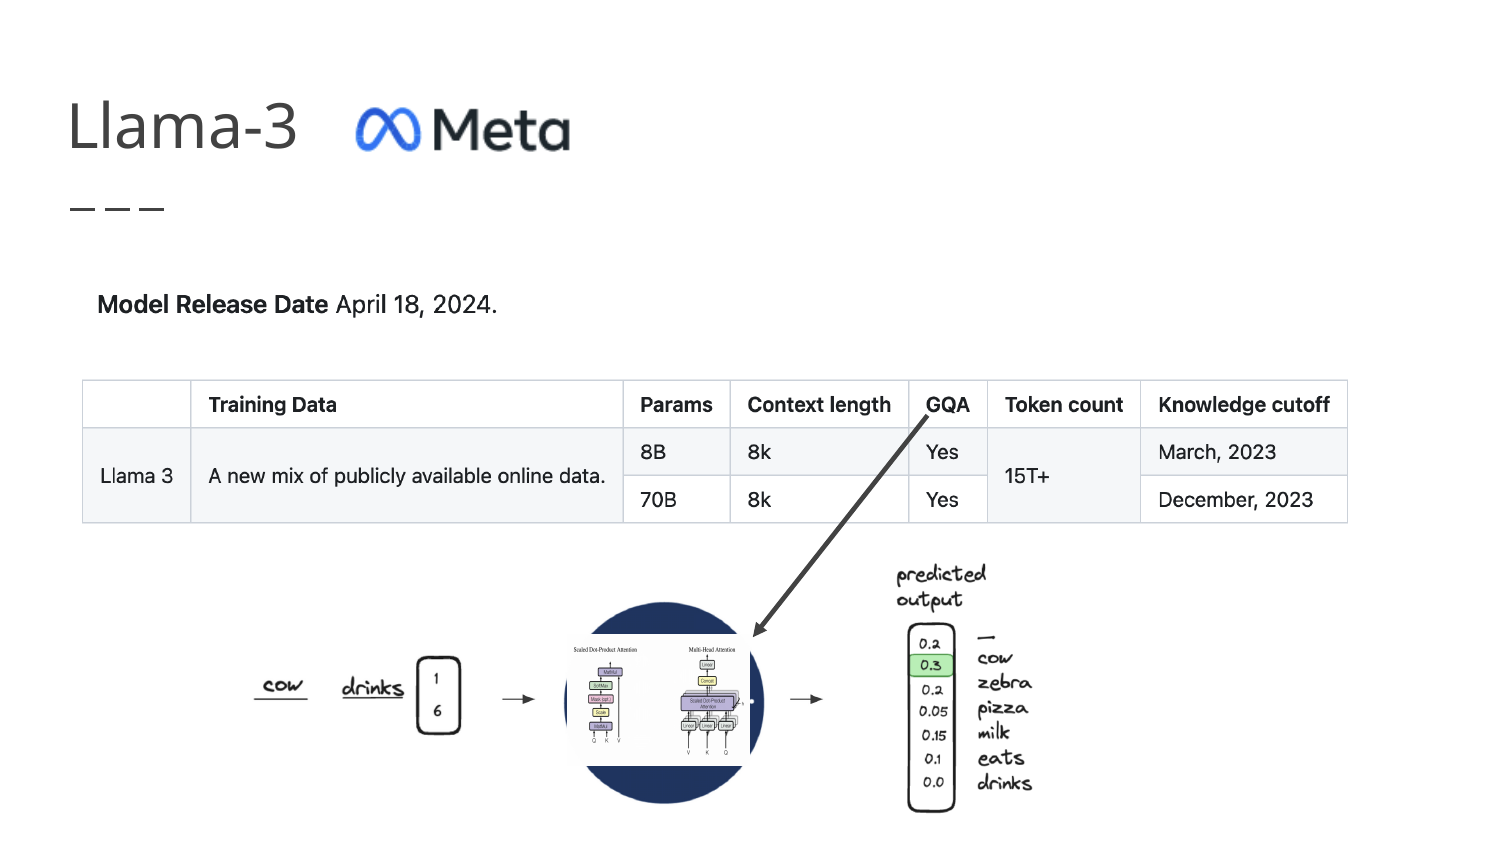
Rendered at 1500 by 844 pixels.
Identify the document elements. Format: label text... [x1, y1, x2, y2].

picture [220, 542, 1066, 836]
title Llama-3 by [51, 61, 1449, 182]
picture [77, 275, 510, 331]
picture [320, 84, 612, 182]
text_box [752, 415, 928, 638]
picture [65, 359, 1365, 536]
